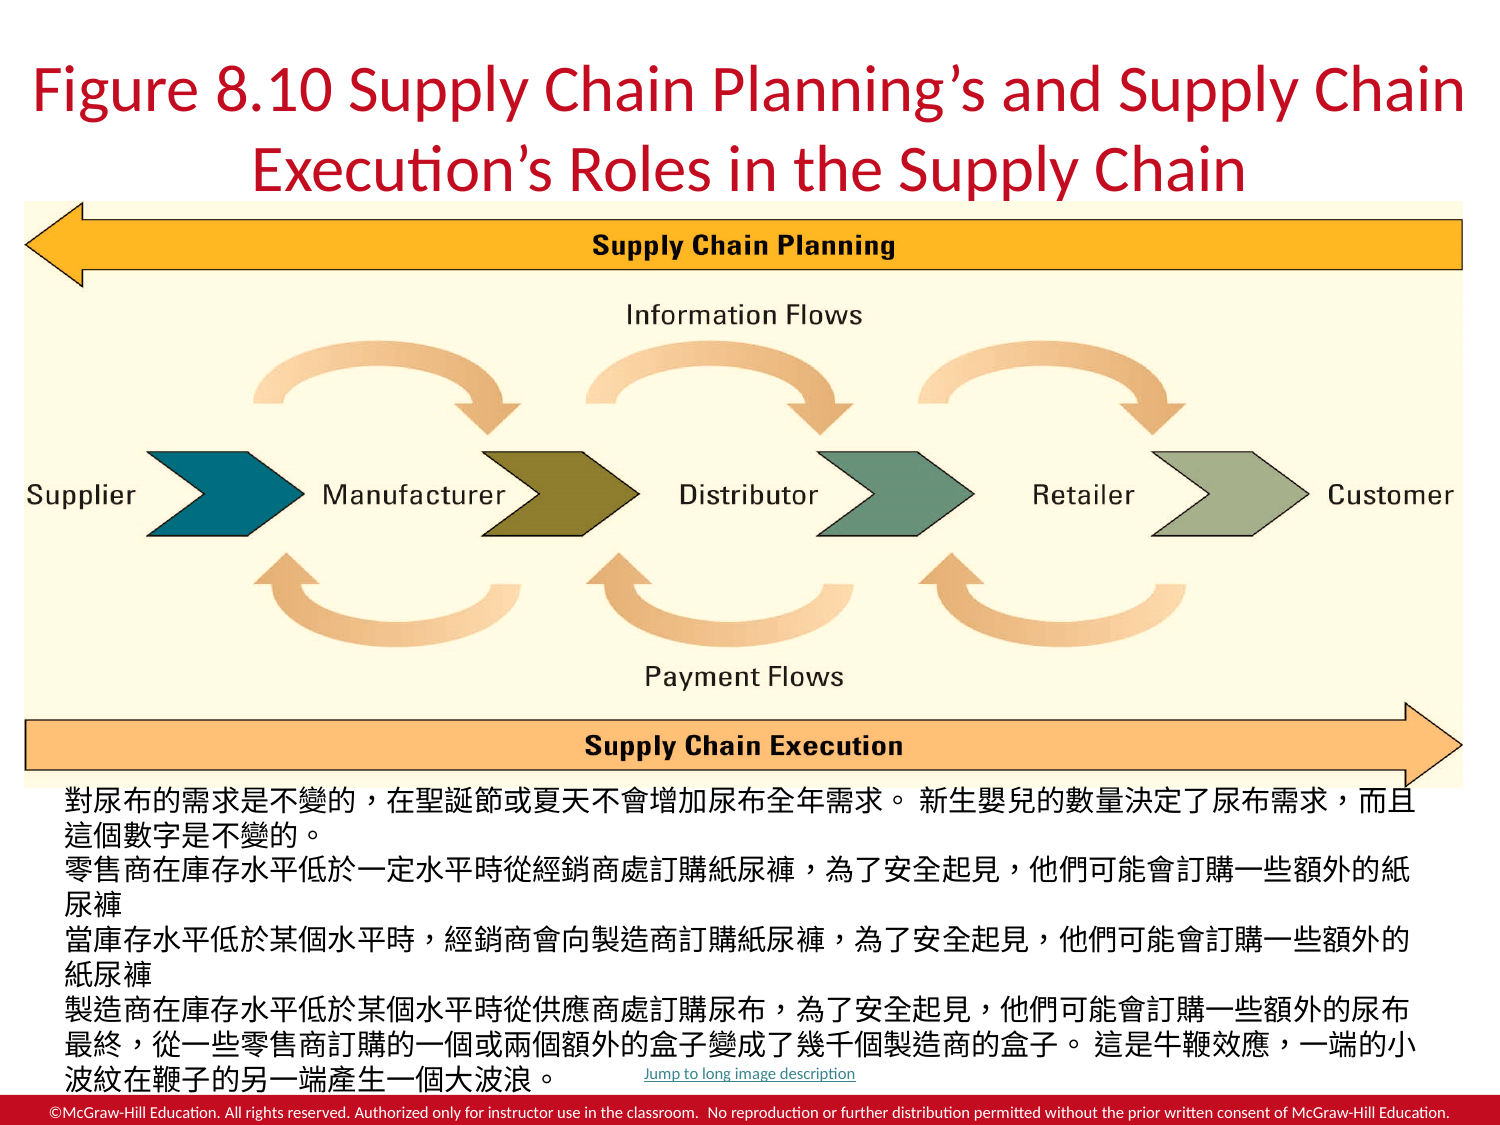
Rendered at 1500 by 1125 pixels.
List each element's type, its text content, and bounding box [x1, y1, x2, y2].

picture [24, 201, 1463, 788]
title Figure 8.10 Supply Chain Planning’s and Supply Chain Execution’s Roles in the Supply Chain [0, 37, 1500, 138]
text_box 對尿布的需求是不變的，在聖誕節或夏天不會增加尿布全年需求。 新生嬰兒的數量決定了尿布需求，而且這個數字是不變的。 零售商在庫存水平低於一定水平時從經銷商處訂購紙尿褲，為了安全起見，他們可能會訂購一些額外的紙尿褲 當庫存水平低於某個水平時，經銷商會向製造商訂購紙尿褲，為了安全起見，他們可能會訂購一些額外的紙尿褲 製造商在庫存水平低於某個水平時從供應商處訂購尿布，為了安全起見，他們可能會訂購一些額外的尿布 最終，從一些零售商訂購的一個或兩個額外的盒子變成了幾千個製造商的盒子。 這是牛鞭效應，一端的小波紋在鞭子的另一端產生一個大波浪。 [50, 796, 1450, 1104]
